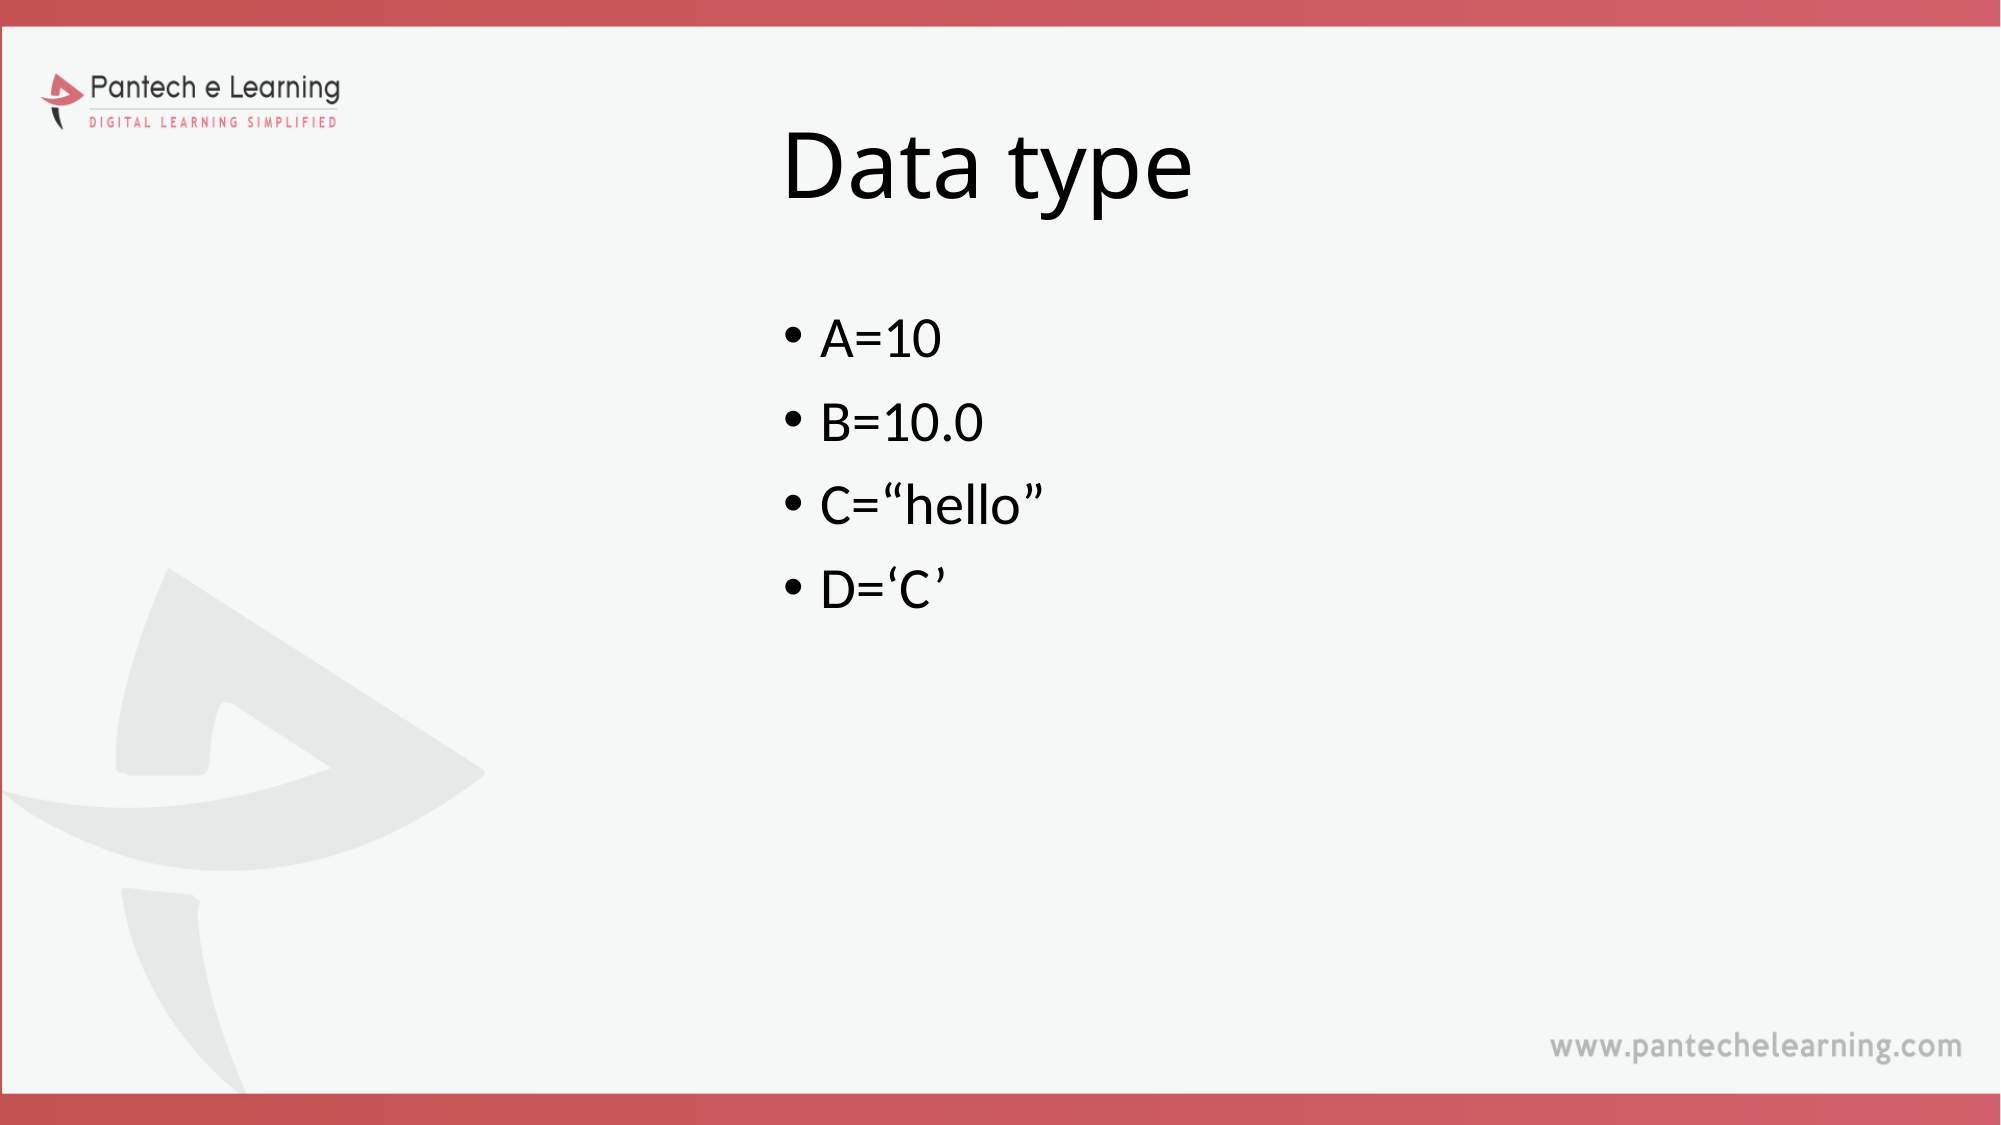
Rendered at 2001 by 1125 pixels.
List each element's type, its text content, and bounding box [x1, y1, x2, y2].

picture [0, 0, 2001, 1125]
title Data type [137, 59, 1863, 278]
list A=10 B=10.0 C=“hello” D=‘C’ [768, 299, 1647, 1014]
